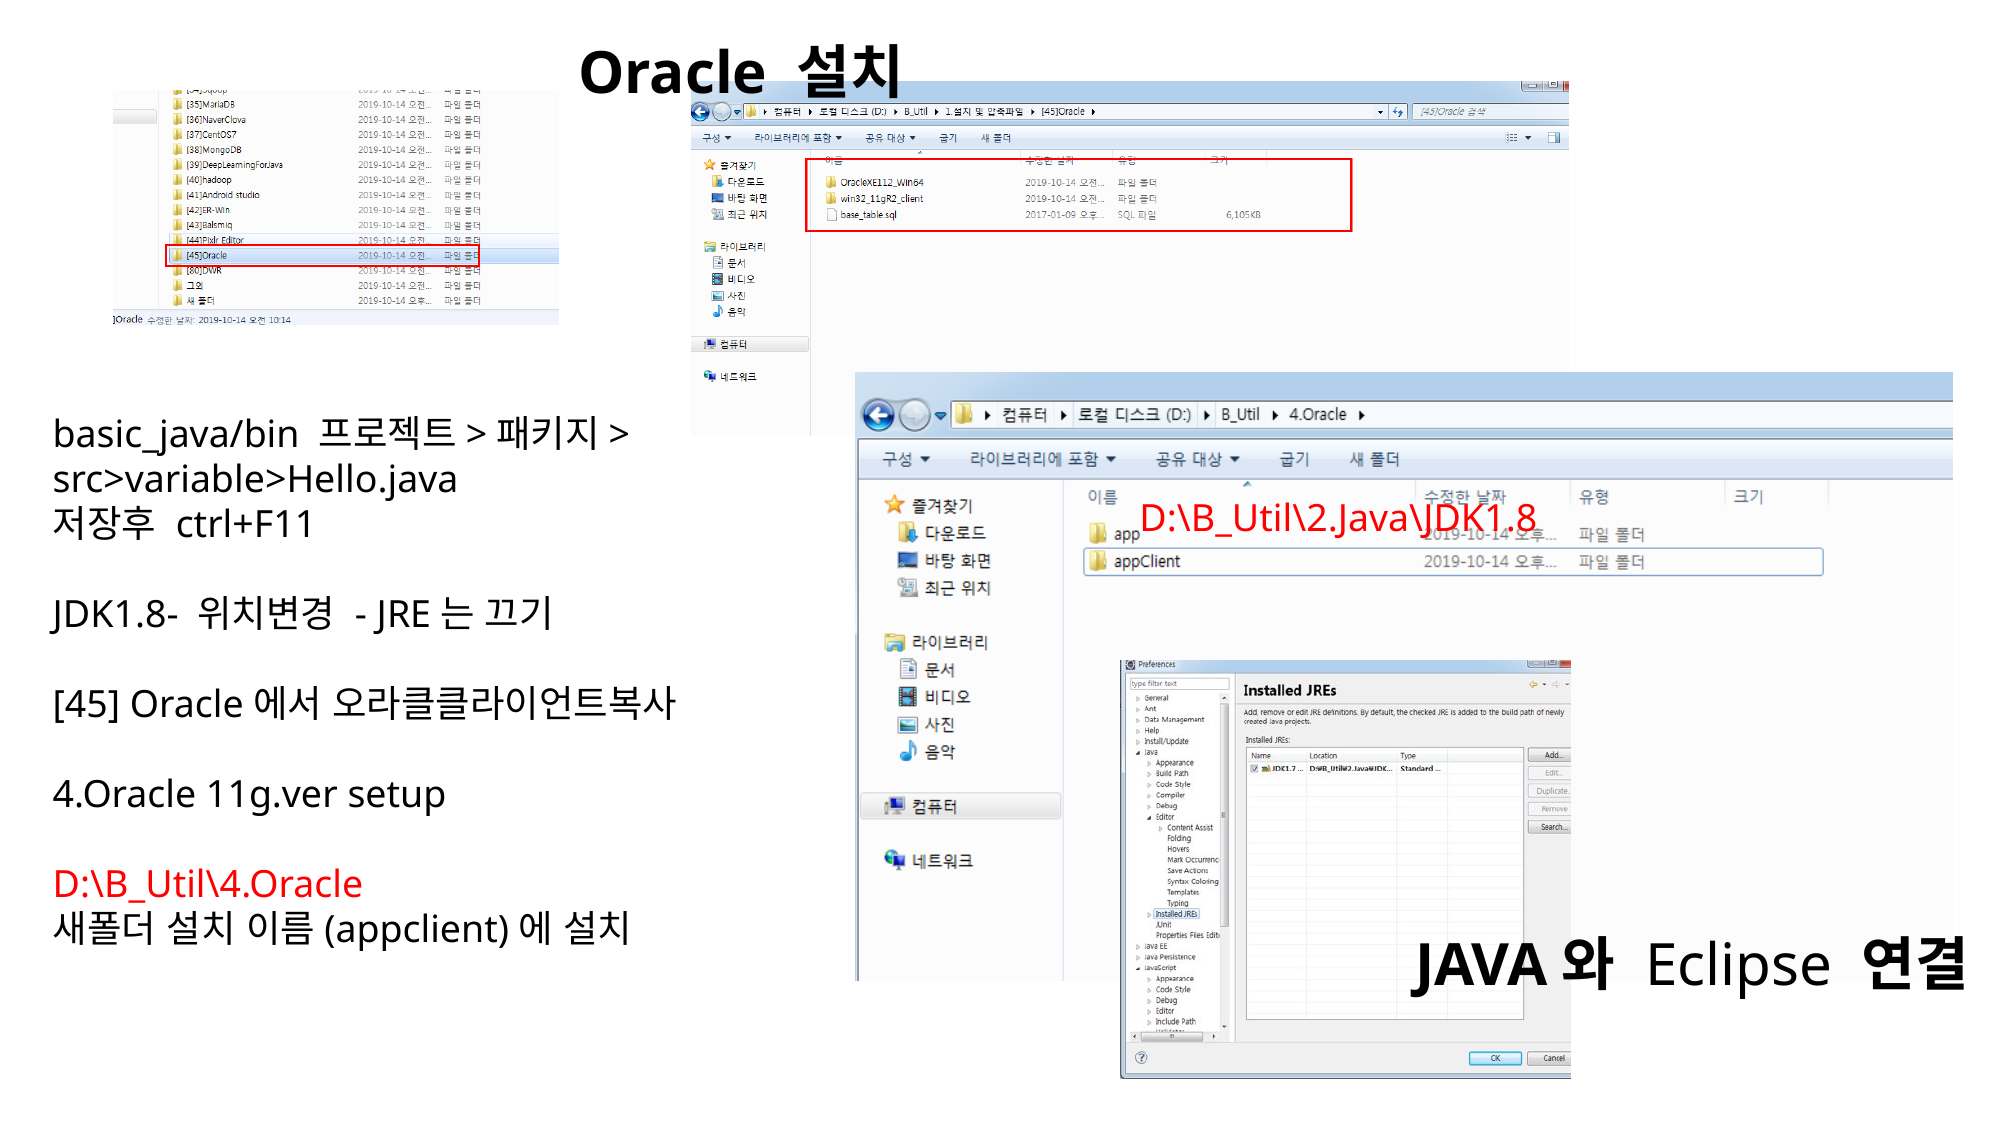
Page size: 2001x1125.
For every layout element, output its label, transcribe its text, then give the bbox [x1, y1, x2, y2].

text_box basic_java/bin 프로젝트>패키지> src>variable>Hello.java 저장후 ctrl+F11 JDK1.8- 위치변경 - JRE는 끄기 [45] Oracle에서 오라클클라이언트복사 4.Oracle 11g.ver setup D:\B_Util\4.Oracle 새폴더 설치 이름(appclient)에 설치 [37, 357, 822, 958]
text_box Oracle 설치 [563, 27, 1508, 113]
text_box JAVA와 Eclipse 연결 [1571, 919, 2000, 1005]
picture [691, 81, 1953, 1079]
picture [112, 90, 559, 325]
